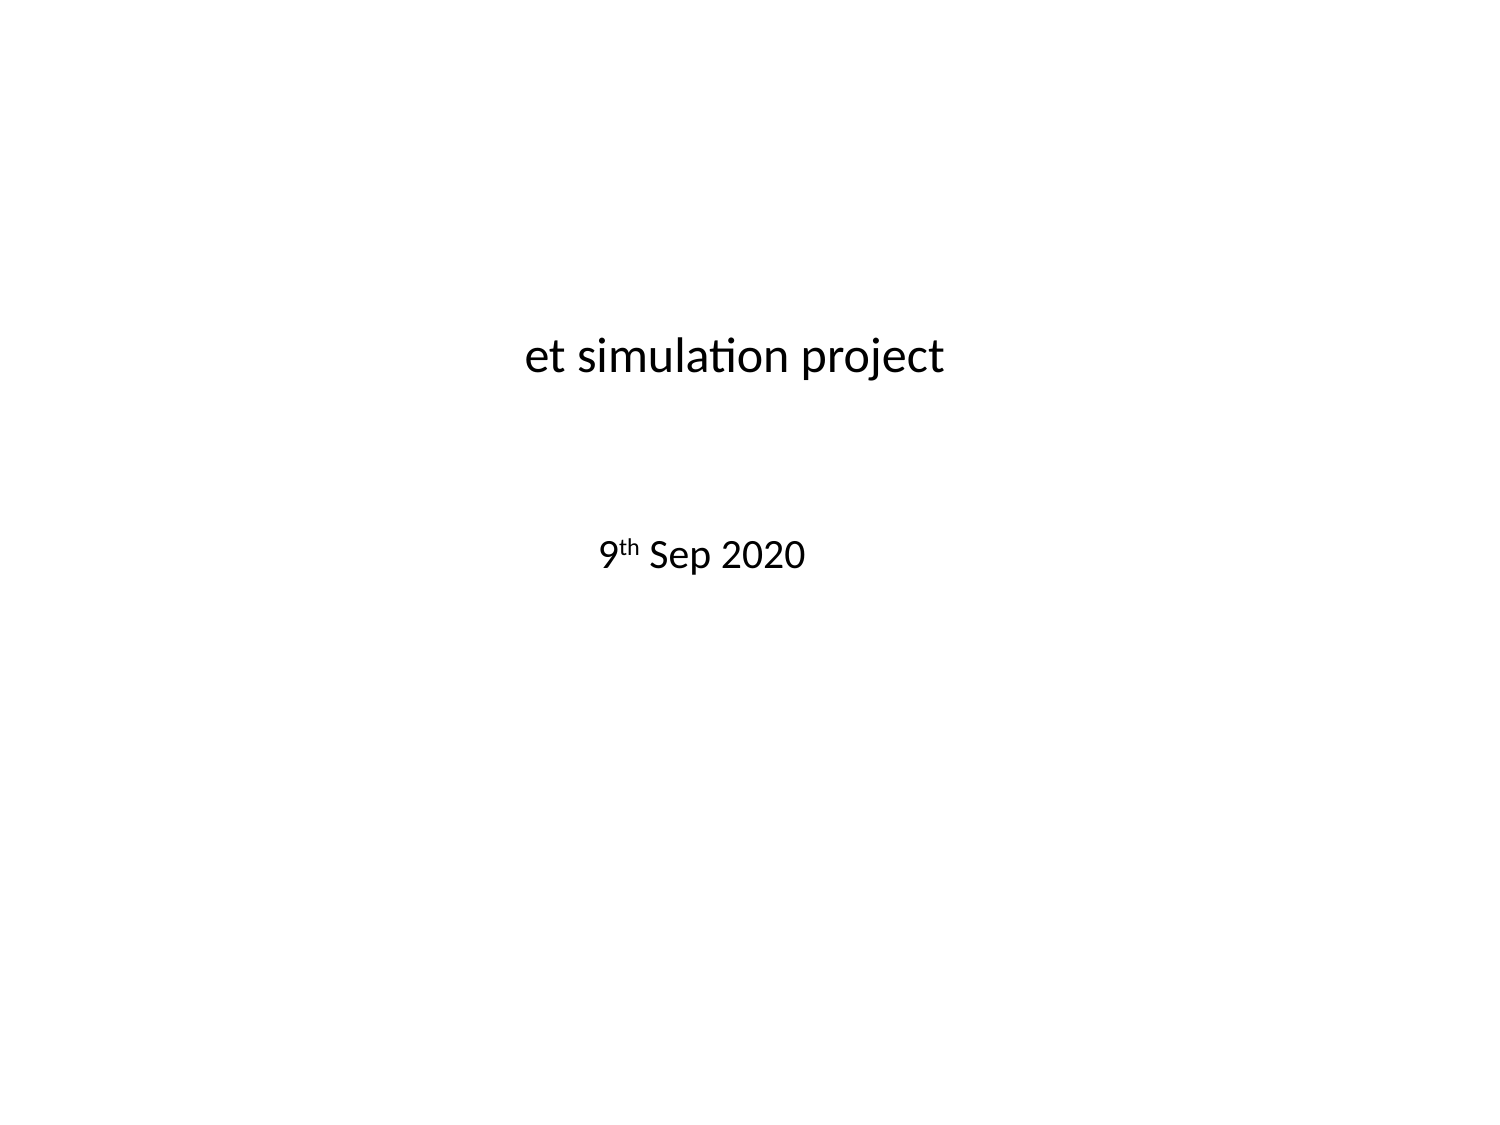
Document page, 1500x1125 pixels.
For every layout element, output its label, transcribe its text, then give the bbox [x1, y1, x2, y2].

text_box et simulation project [509, 315, 961, 390]
text_box 9th Sep 2020 [583, 518, 821, 584]
